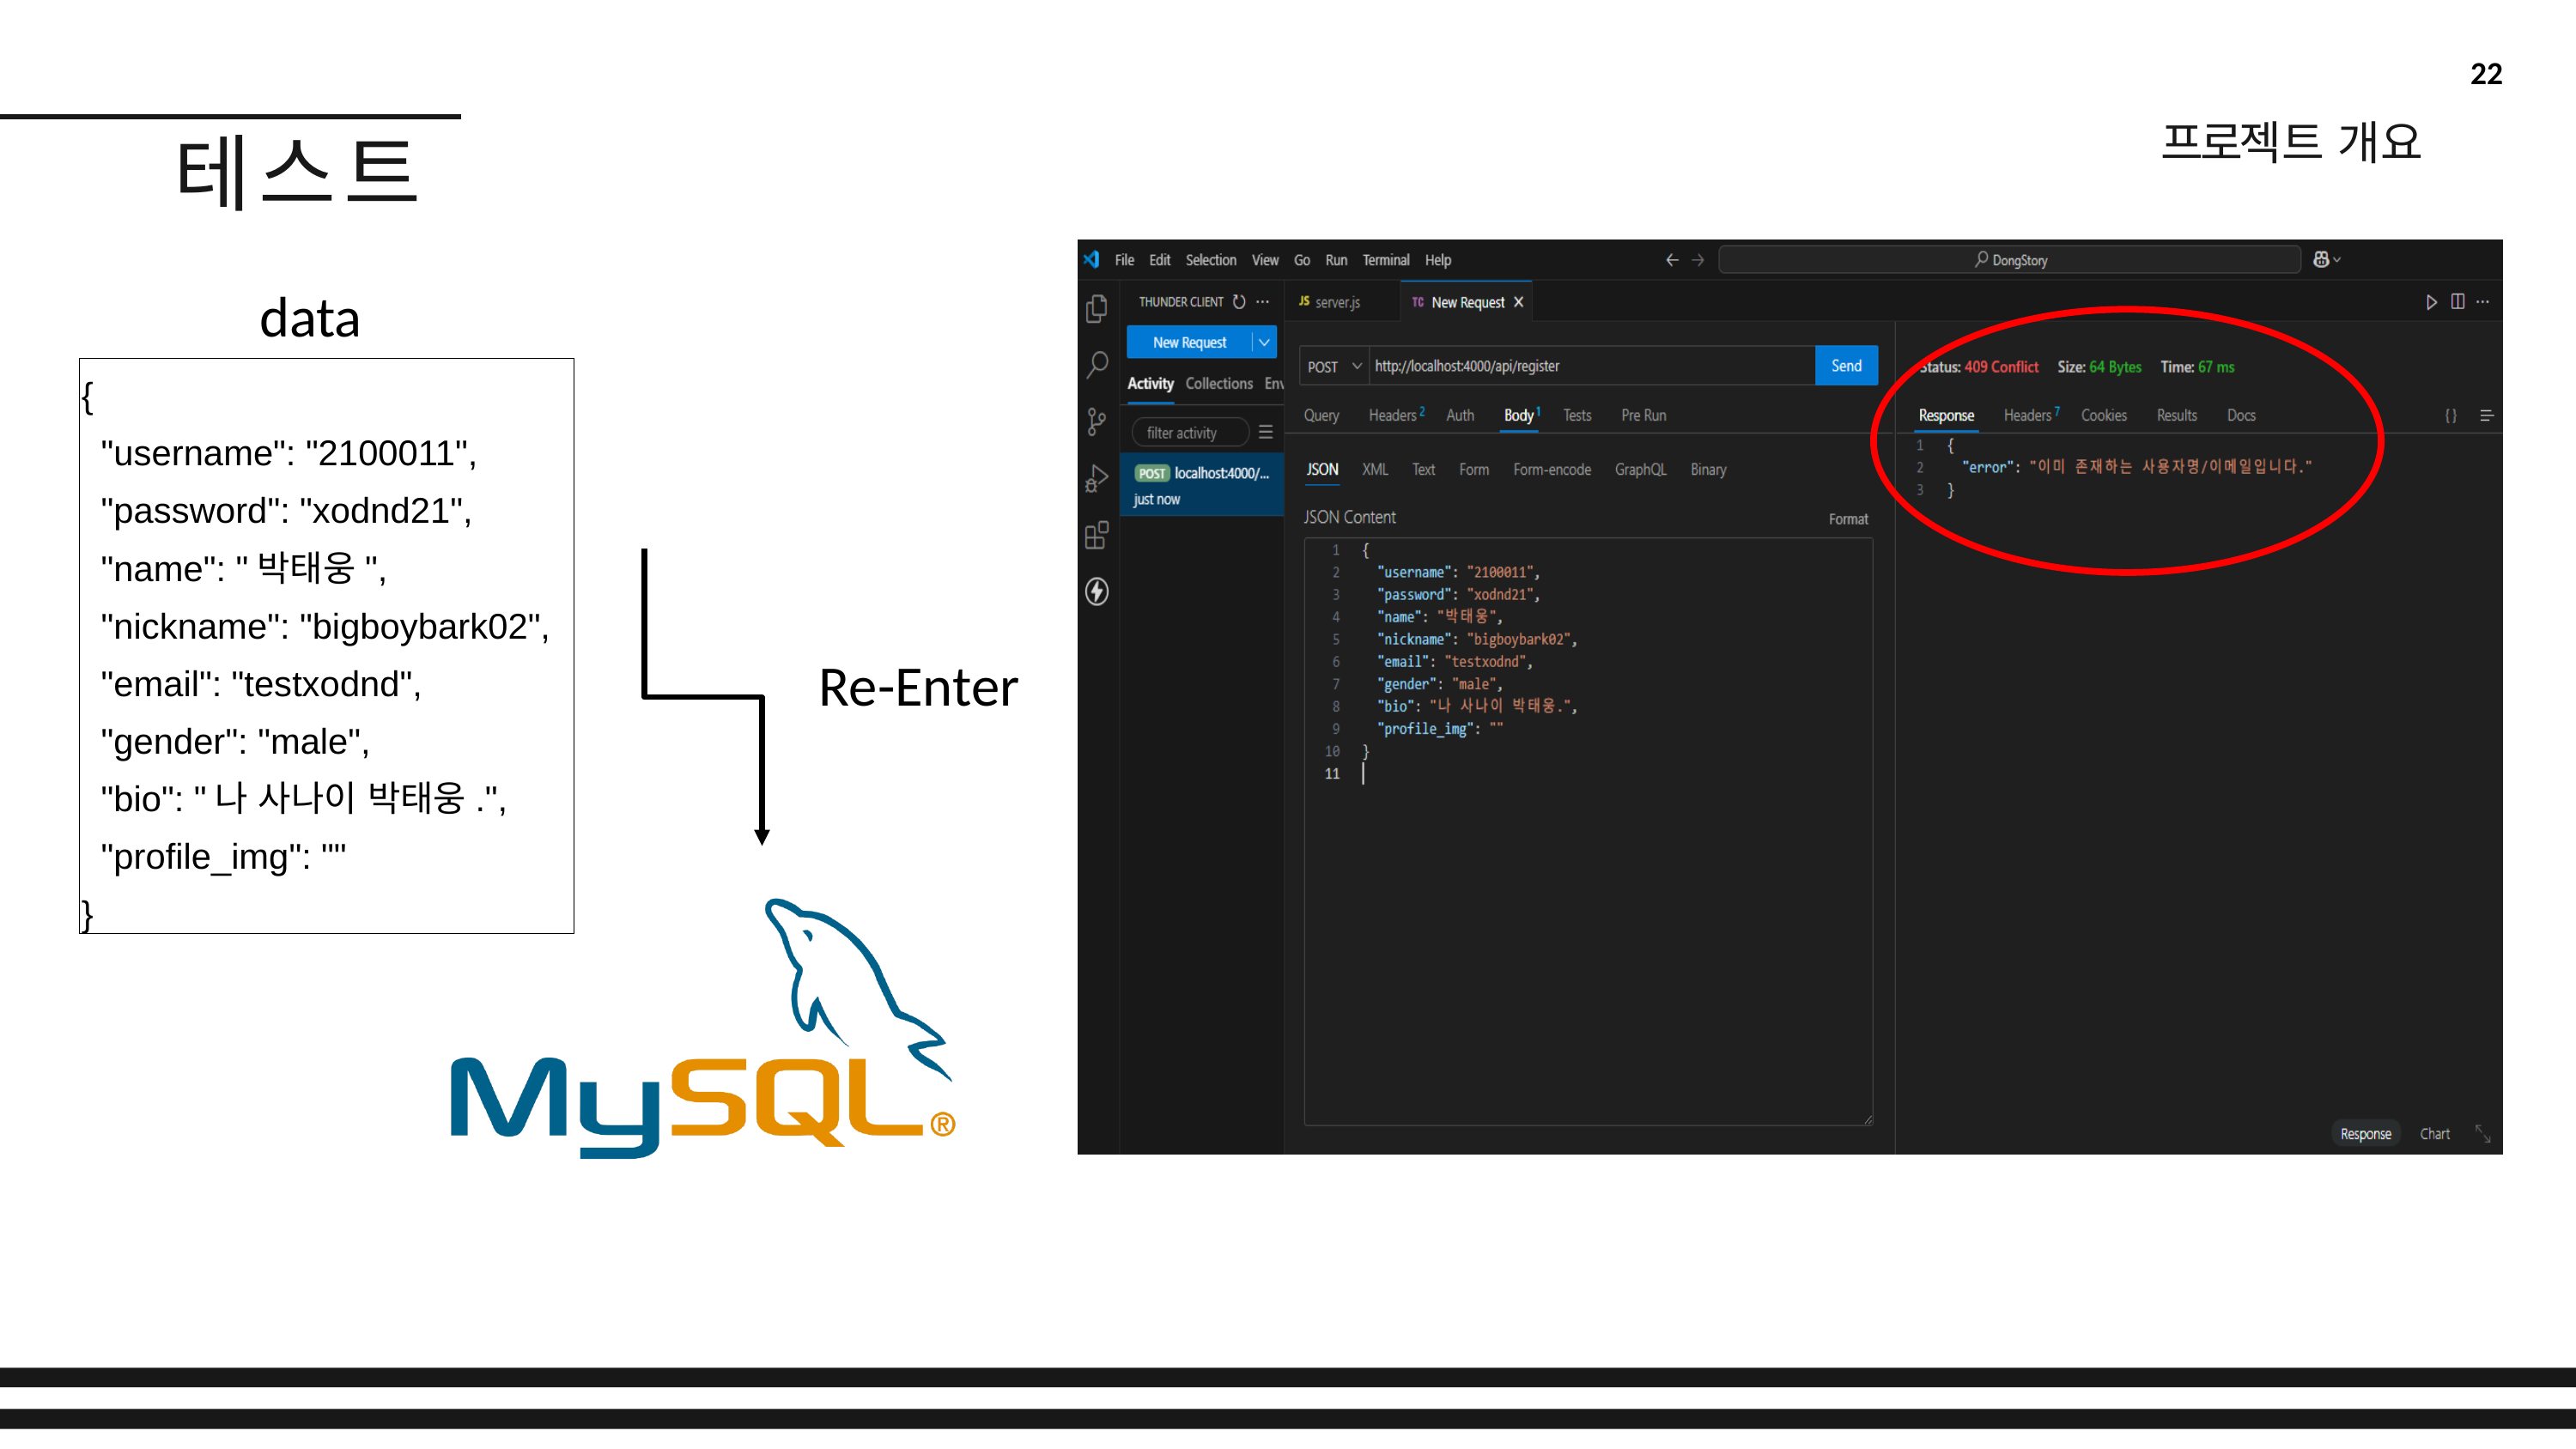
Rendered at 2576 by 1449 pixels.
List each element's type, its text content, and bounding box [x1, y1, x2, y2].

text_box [0, 1367, 2576, 1388]
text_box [0, 1408, 2576, 1429]
text_box data [193, 273, 429, 355]
text_box 프로젝트 개요 [2159, 112, 2433, 170]
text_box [554, 638, 853, 757]
title 테 스 트 [172, 118, 482, 358]
picture [1077, 239, 2504, 1155]
text_box Re-Enter [855, 642, 1037, 724]
slide_number 22 [1911, 52, 2503, 92]
picture [406, 846, 989, 1234]
text_box { "username": "2100011", "password": "xodnd21", "name": "박태웅", "nickname": "bigboybark02", "email": "testxodnd", "gender": "male", "bio": "나 사나이 박태웅.", "profile_img": "" } [79, 358, 574, 934]
